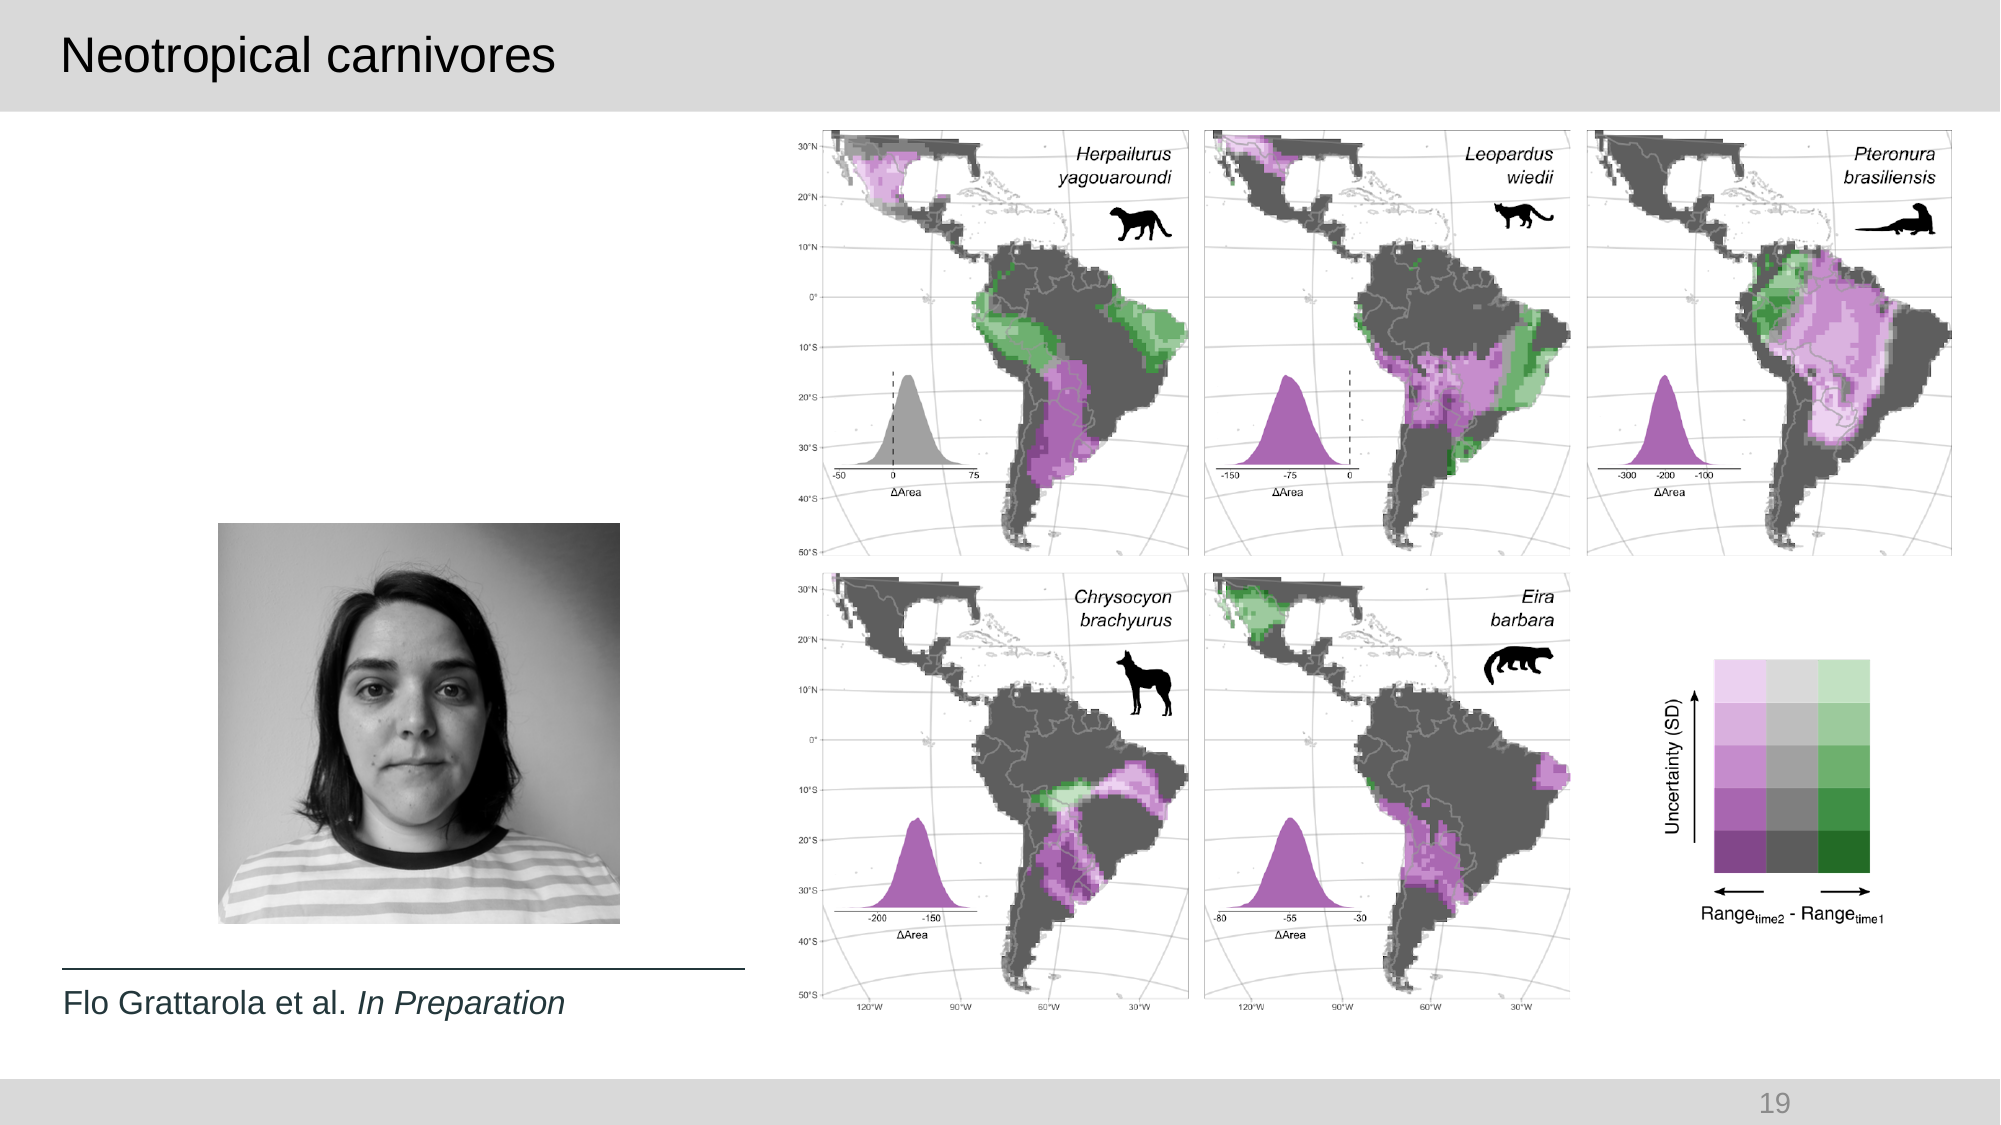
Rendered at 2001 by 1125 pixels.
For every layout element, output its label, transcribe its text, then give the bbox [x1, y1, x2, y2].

footer [0, 1079, 1550, 1125]
title Neotropical carnivores [0, 0, 2000, 112]
slide_number 19 [1550, 1079, 2000, 1125]
picture [218, 523, 620, 924]
picture [798, 130, 1952, 1010]
text_box Flo Grattarola et al. In Preparation [48, 974, 1255, 1029]
